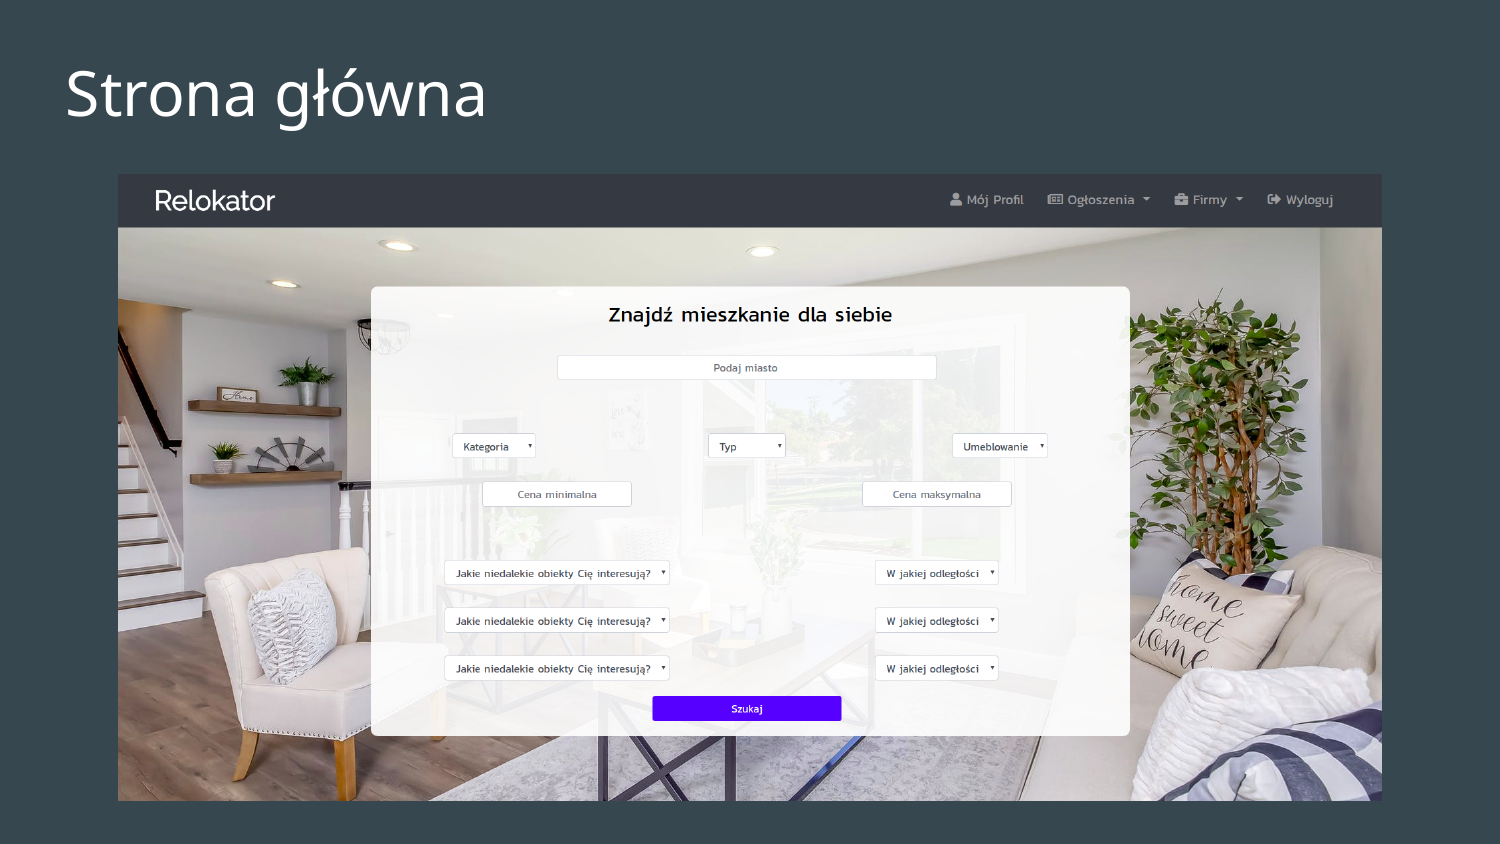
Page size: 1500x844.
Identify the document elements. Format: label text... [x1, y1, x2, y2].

text_box Strona główna [51, 39, 1449, 133]
picture [118, 174, 1382, 802]
